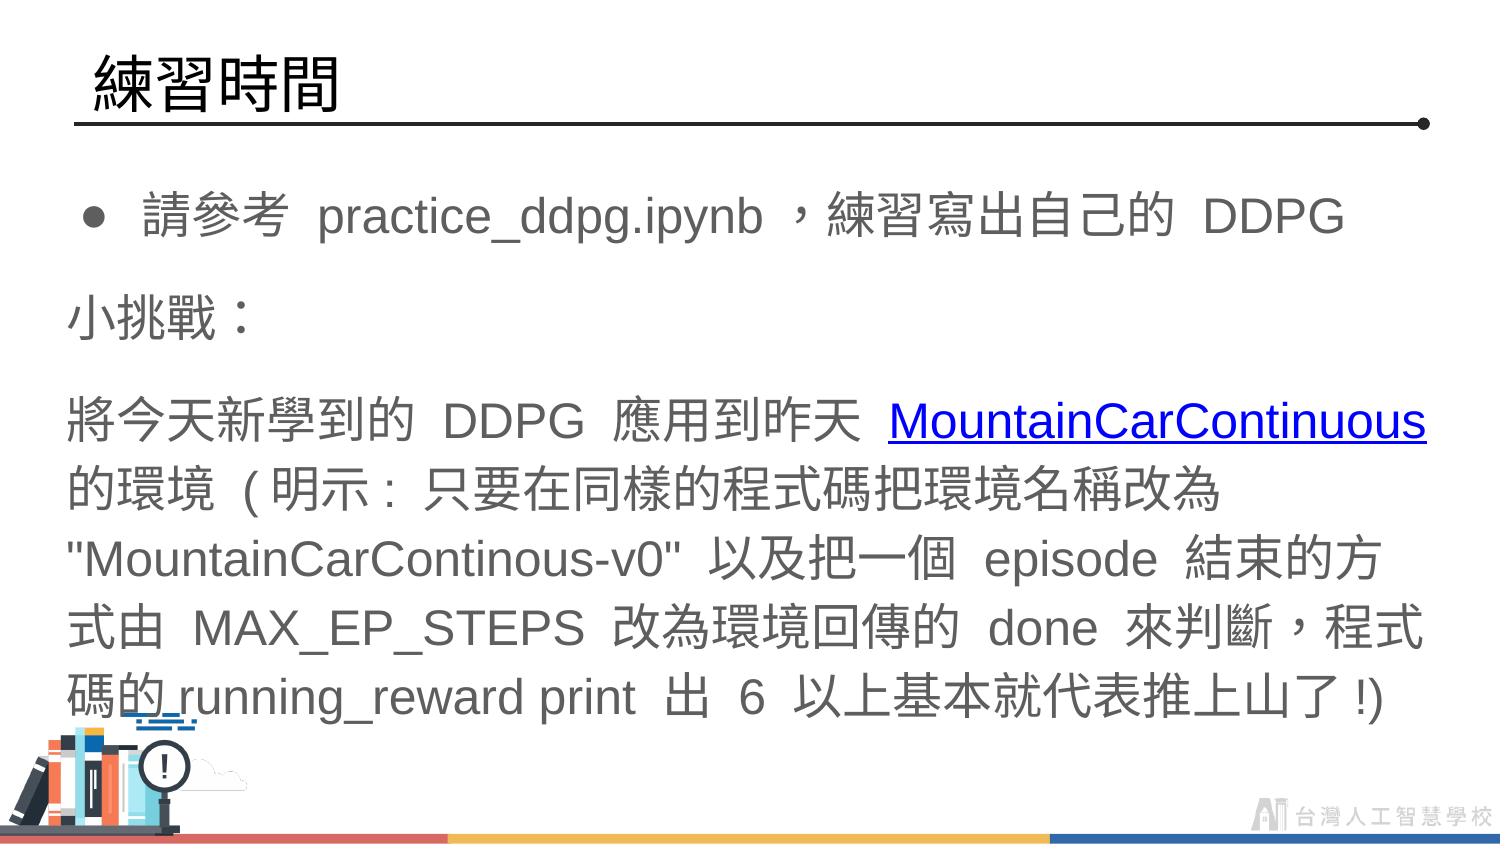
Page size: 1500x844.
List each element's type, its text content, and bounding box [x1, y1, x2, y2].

list 請參考 practice_ddpg.ipynb，練習寫出自己的 DDPG 小挑戰： 將今天新學到的 DDPG 應用到昨天 MountainCarContinuous 的環境 (明示: 只要在同樣的程式碼把環境名稱改為 "MountainCarContinous-v0" 以及把一個 episode 結束的方式由 MAX_EP_STEPS 改為環境回傳的 done 來判斷，程式碼的running_reward print 出 6 以上基本就代表推上山了!) [51, 159, 1449, 796]
title 練習時間 [77, 35, 1038, 129]
picture [0, 713, 247, 836]
